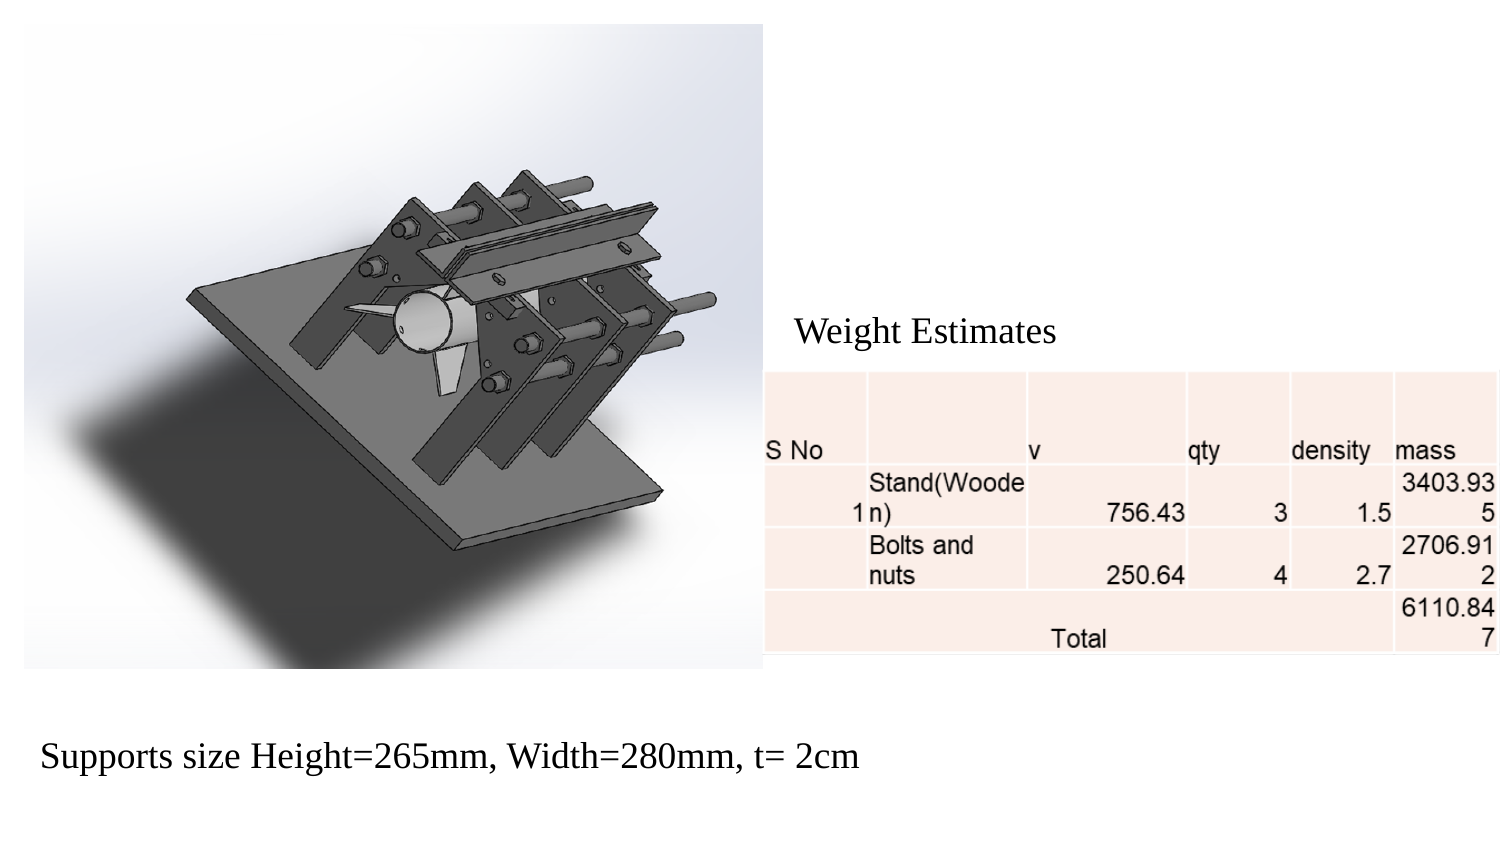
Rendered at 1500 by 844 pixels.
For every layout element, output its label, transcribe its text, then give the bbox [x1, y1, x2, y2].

text_box Weight Estimates [778, 284, 1271, 366]
list Supports size Height=265mm, Width=280mm, t= 2cm [24, 730, 1009, 829]
picture [24, 24, 1500, 670]
